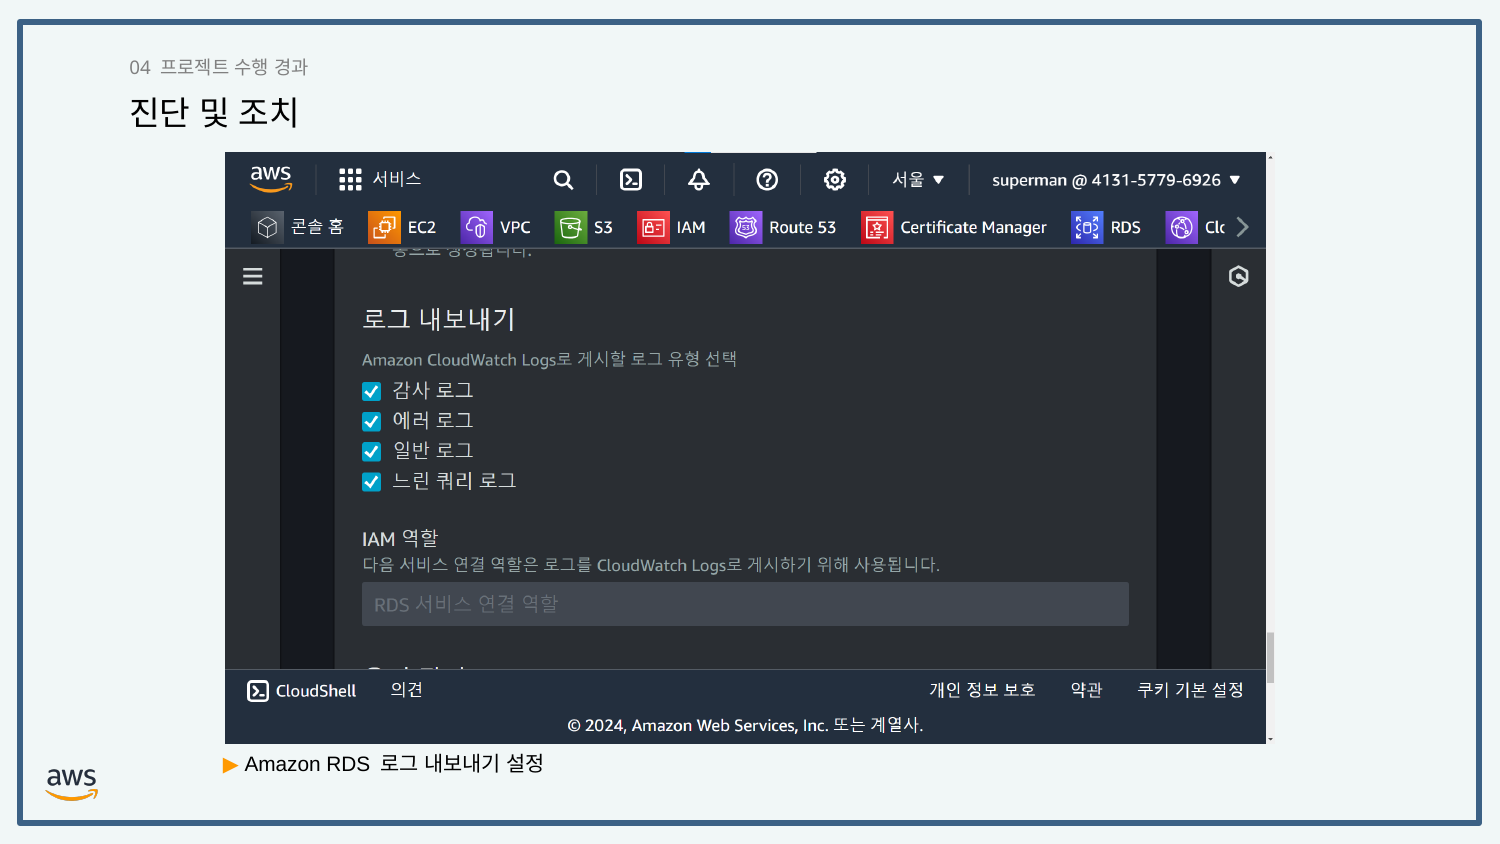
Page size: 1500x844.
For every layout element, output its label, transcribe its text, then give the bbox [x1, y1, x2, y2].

picture [45, 769, 98, 801]
text_box 진단 및 조치 [114, 84, 446, 140]
text_box ▶ Amazon RDS 로그 내보내기 설정 [208, 743, 755, 784]
text_box 04 프로젝트 수행 경과 [114, 40, 406, 85]
picture [224, 152, 1276, 744]
